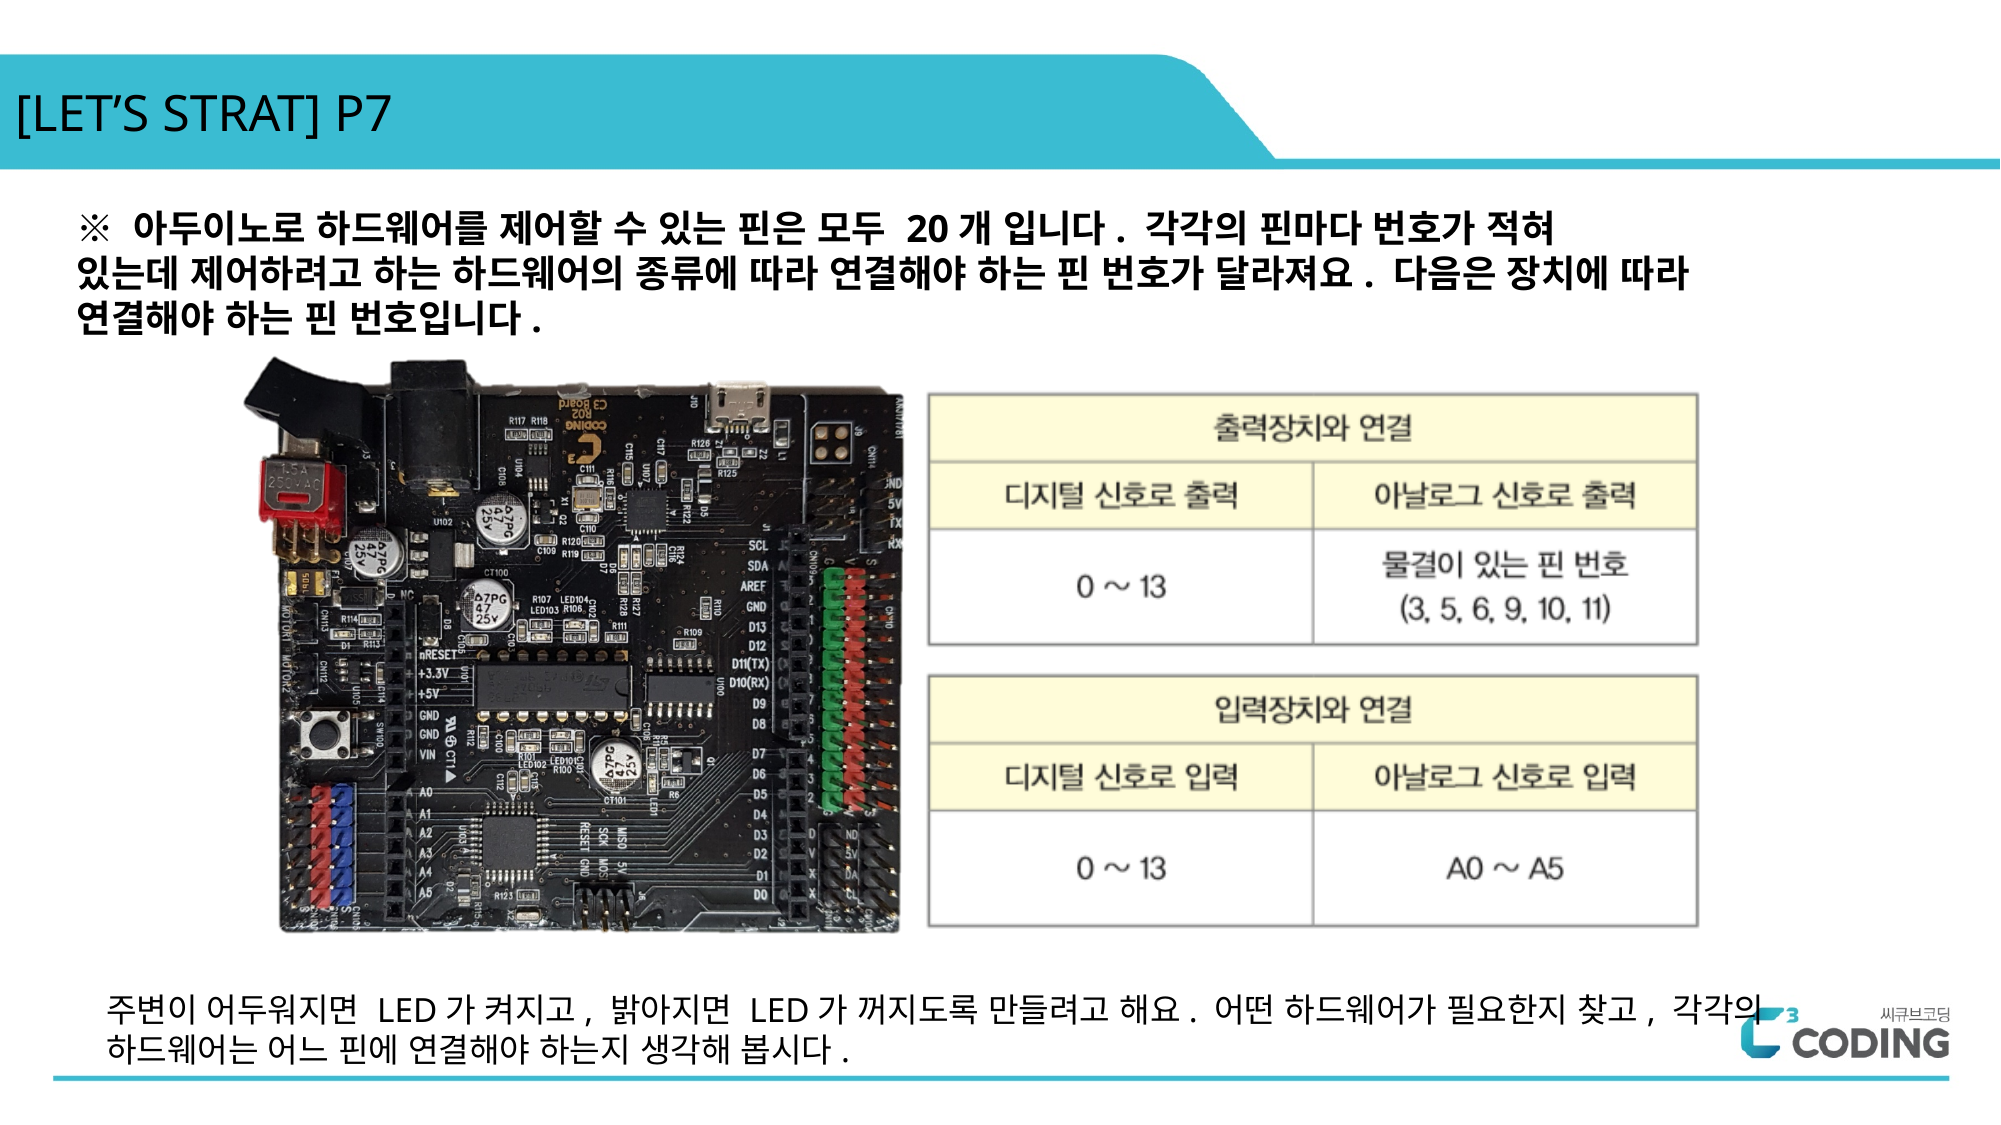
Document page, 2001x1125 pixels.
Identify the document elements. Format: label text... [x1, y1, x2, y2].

text_box ※ 아두이노로 하드웨어를 제어할 수 있는 핀은 모두 20개 입니다. 각각의 핀마다 번호가 적혀 있는데 제어하려고 하는 하드웨어의 종류에 따라 연결해야 하는 핀 번호가 달라져요. 다음은 장치에 따라 연결해야 하는 핀 번호입니다. [61, 197, 1881, 348]
picture [0, 2, 2000, 1125]
text_box 주변이 어두워지면 LED가 켜지고, 밝아지면 LED가 꺼지도록 만들려고 해요. 어떤 하드웨어가 필요한지 찾고, 각각의 하드웨어는 어느 핀에 연결해야 하는지 생각해 봅시다. [91, 981, 1861, 1077]
title [LET’S STRAT] P7 [0, 74, 1725, 280]
